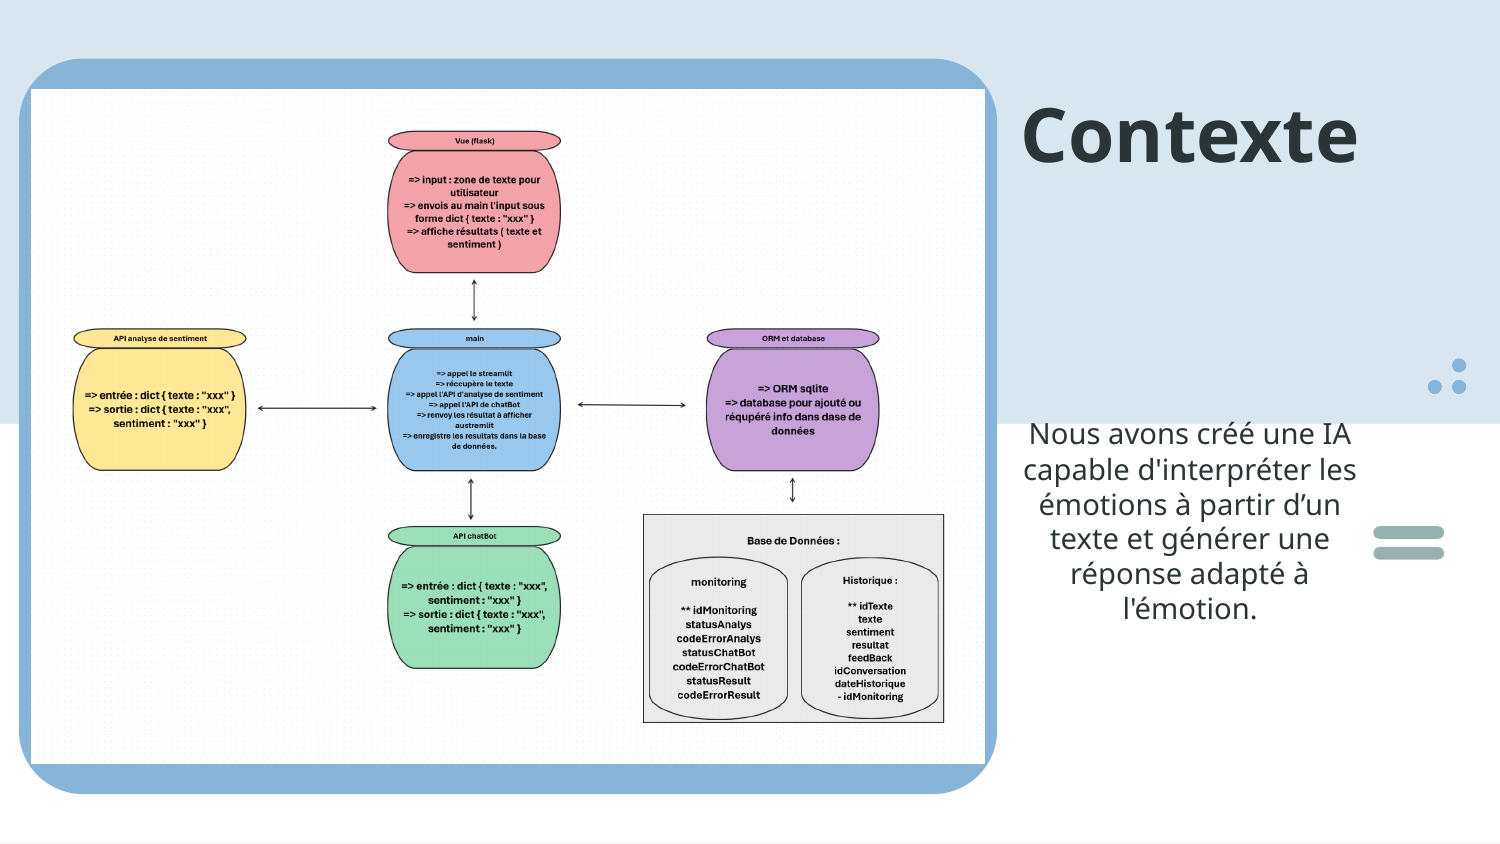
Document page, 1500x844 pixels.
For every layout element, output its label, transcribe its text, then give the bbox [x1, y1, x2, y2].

picture [31, 88, 985, 764]
subtitle Nous avons créé une IA capable d'interpréter les émotions à partir d’un texte et générer une réponse adapté à l'émotion. [997, 266, 1383, 775]
text_box [33, 771, 983, 795]
title Contexte [997, 72, 1383, 195]
text_box [18, 58, 998, 762]
